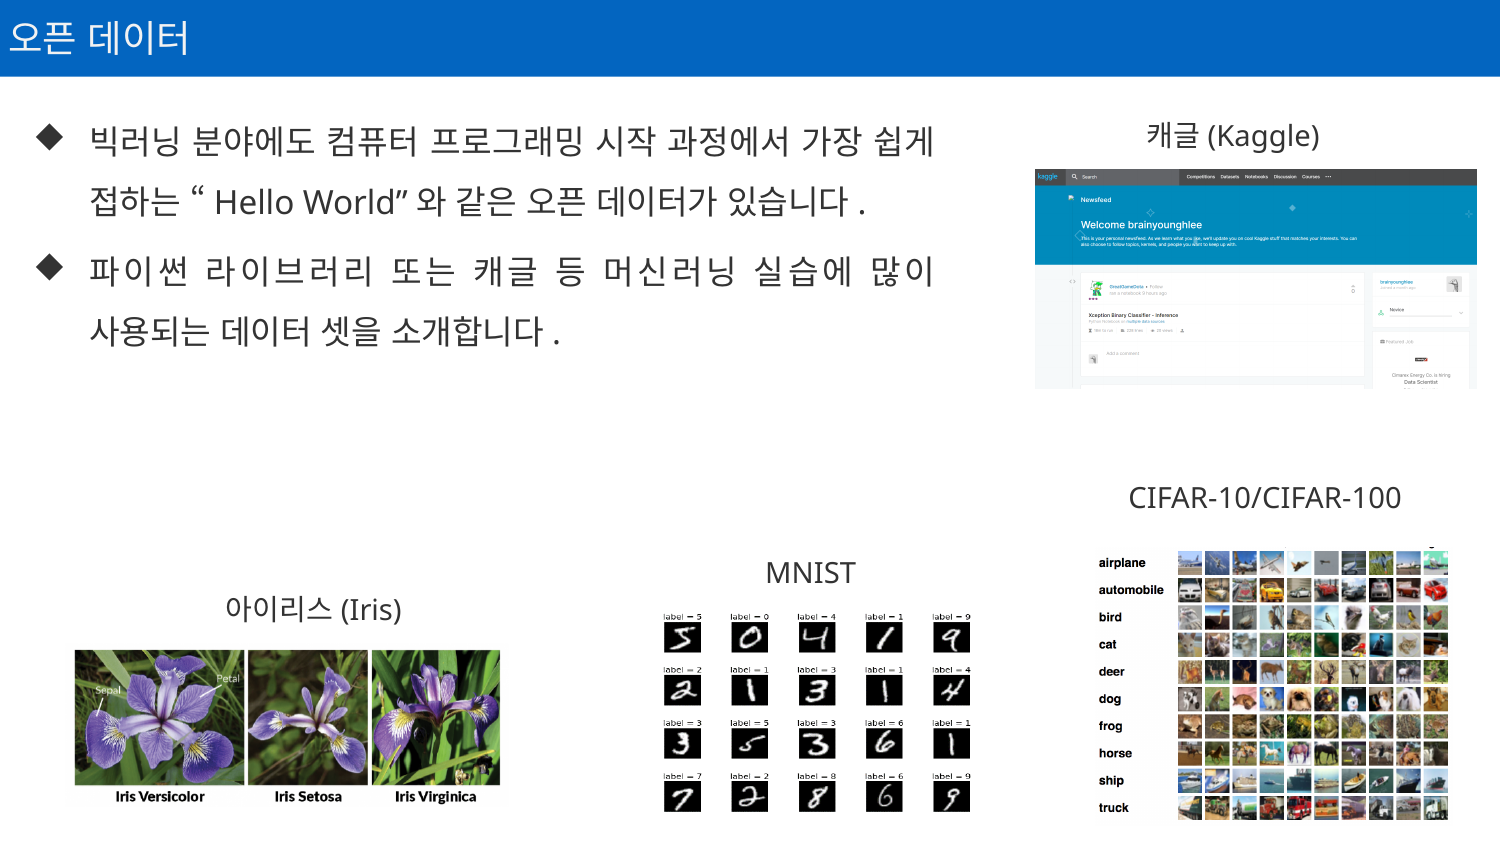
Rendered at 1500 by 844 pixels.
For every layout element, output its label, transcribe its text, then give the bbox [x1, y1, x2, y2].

picture [1034, 169, 1477, 185]
text_box CIFAR-10/CIFAR-100 [1113, 472, 1435, 522]
picture [1034, 265, 1477, 389]
text_box MNIST [750, 553, 871, 597]
picture [638, 607, 983, 827]
picture [1190, 237, 1201, 245]
text_box 아이리스(Iris) [211, 583, 443, 634]
picture [64, 643, 510, 807]
text_box 빅러닝 분야에도 컴퓨터 프로그래밍 시작 과정에서 가장 쉽게 접하는 “Hello World”와 같은 오픈 데이터가 있습니다. 파이썬 라이브러리 또는 캐글 등 머신러닝 실습에 많이 사용되는 데이터 셋을 소개합니다. [18, 94, 952, 359]
text_box 캐글(Kaggle) [1132, 109, 1374, 160]
picture [1095, 547, 1453, 827]
list 오픈 데이터 [0, 14, 850, 63]
